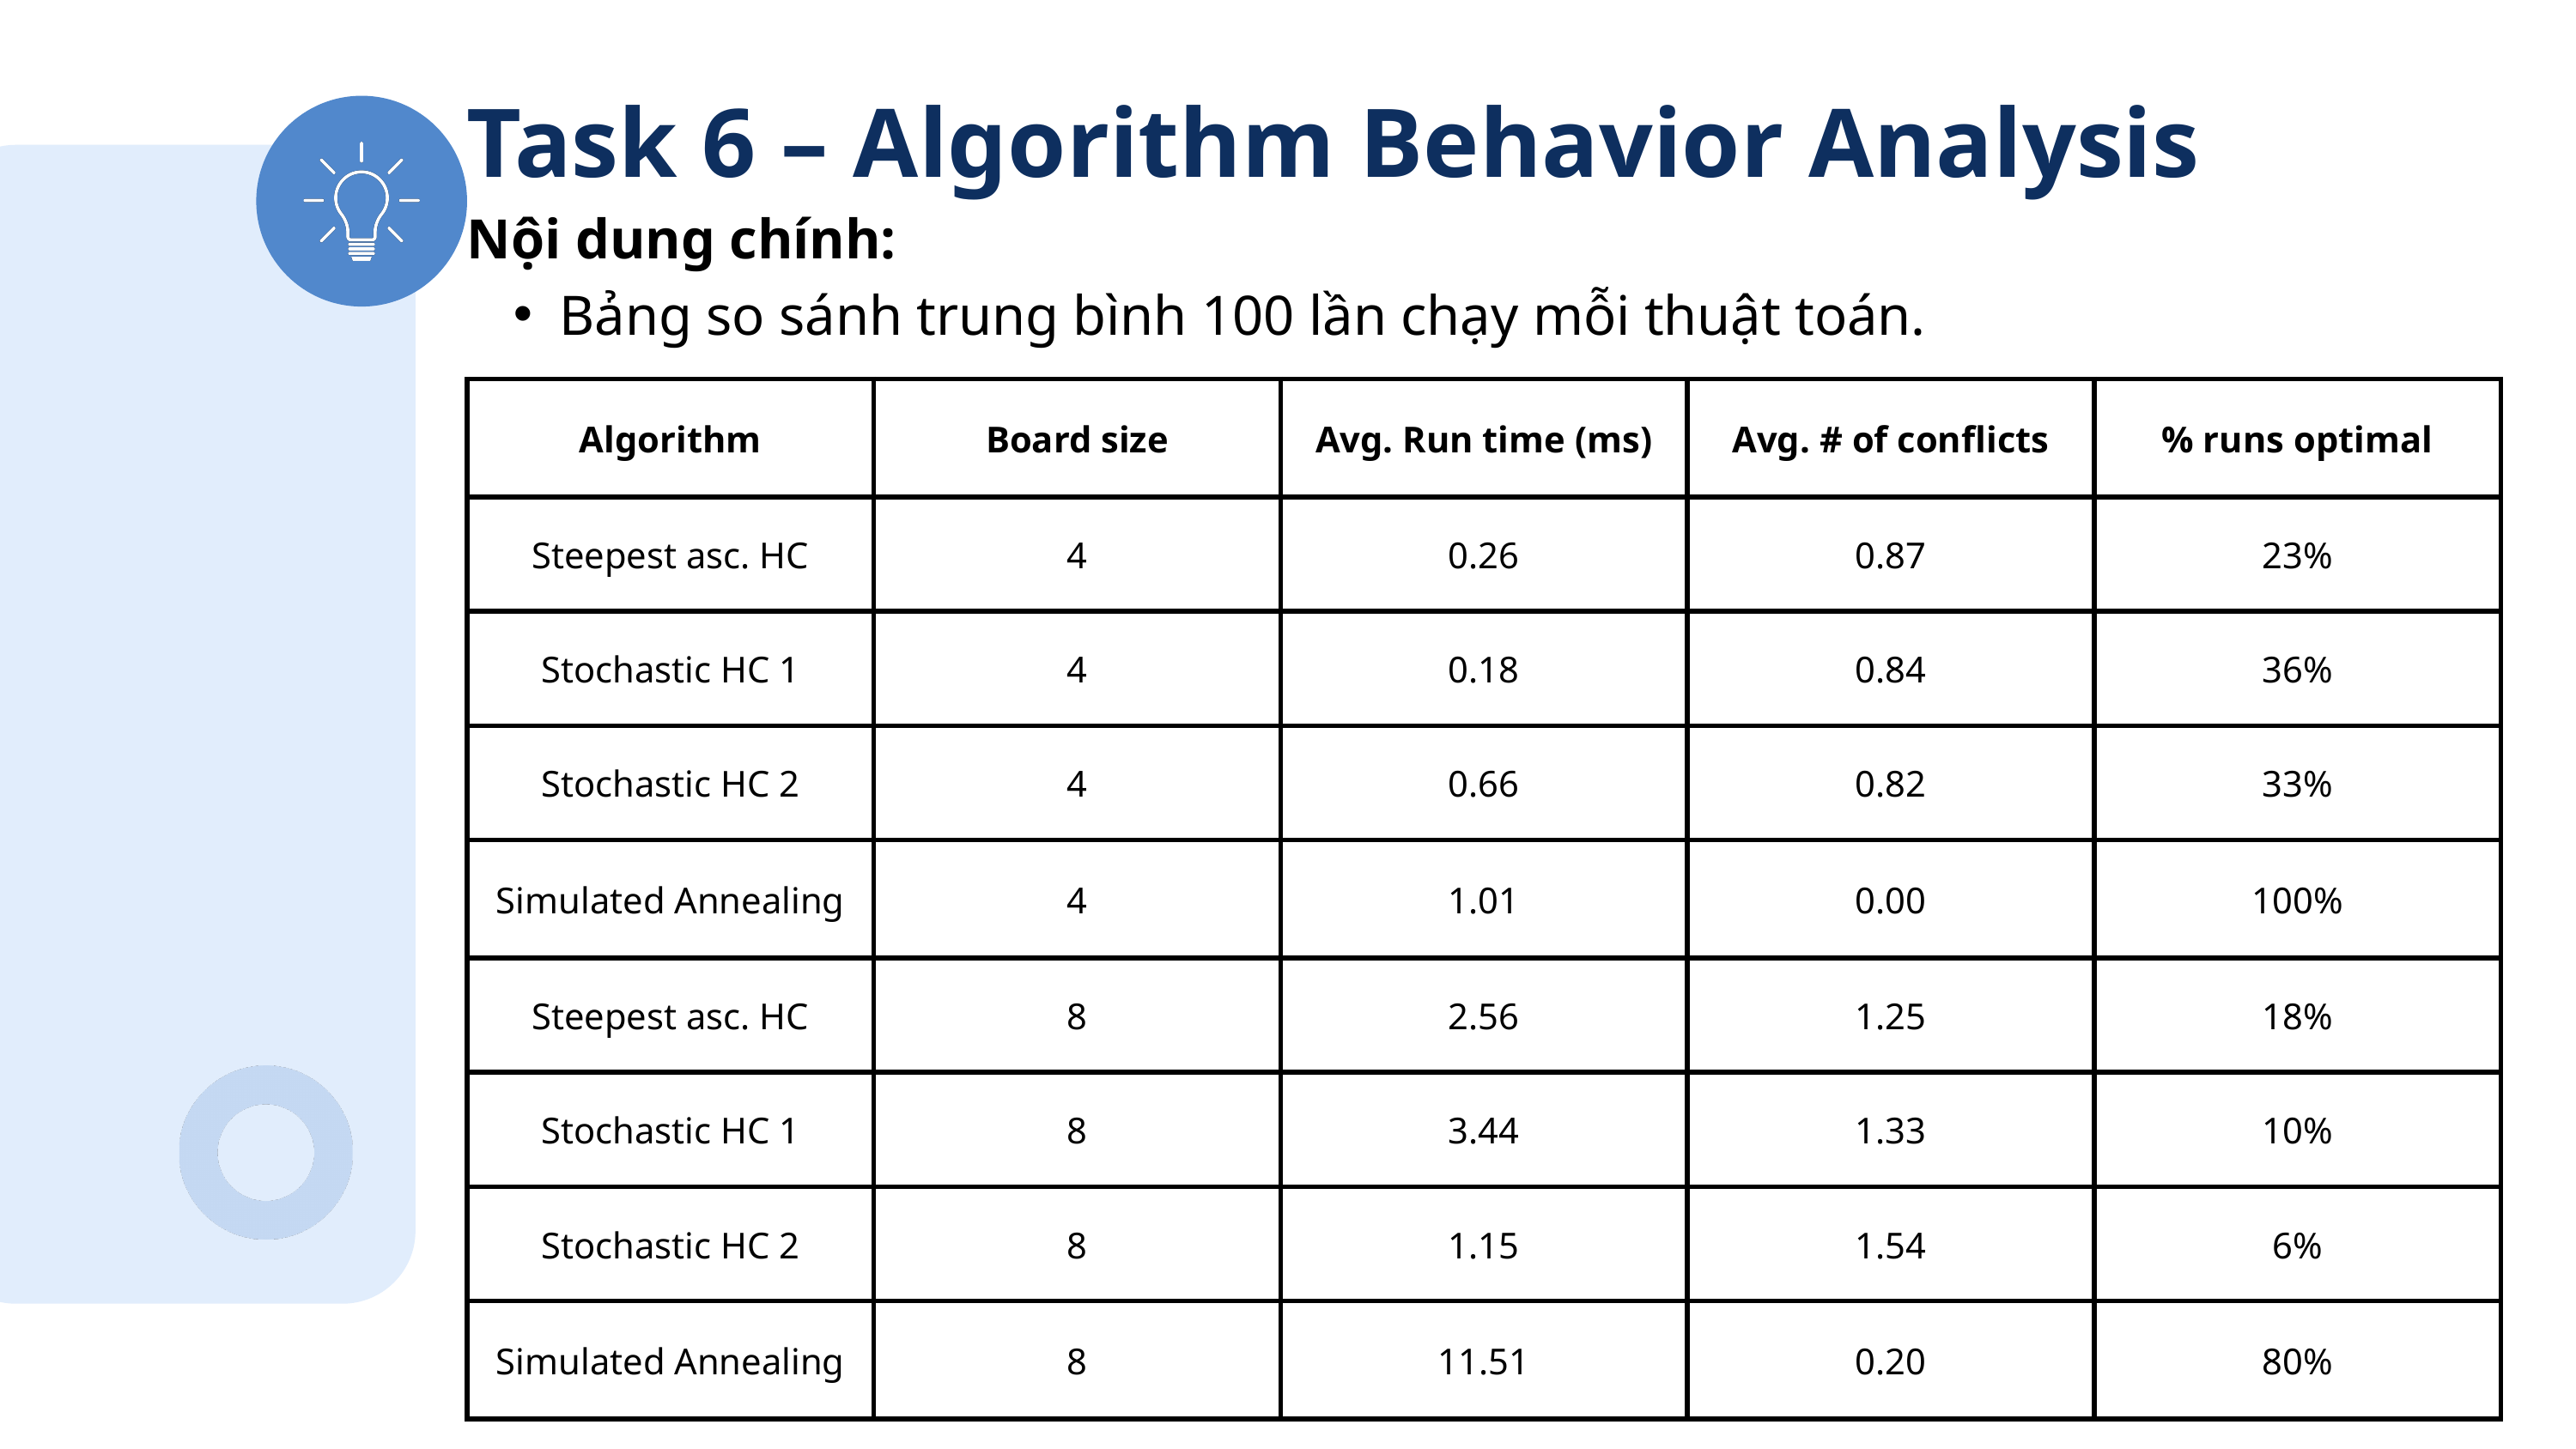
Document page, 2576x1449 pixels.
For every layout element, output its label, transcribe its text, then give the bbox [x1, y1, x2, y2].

table_cell 4 [876, 614, 1279, 724]
table_cell 3.44 [1283, 1075, 1685, 1185]
table_header Avg. Run time (ms) [1283, 381, 1685, 494]
table_cell 100% [2097, 842, 2499, 955]
table_cell 8 [876, 1075, 1279, 1185]
table_cell 23% [2097, 500, 2499, 609]
table_cell 2.56 [1283, 961, 1685, 1070]
table_header Board size [876, 381, 1279, 494]
table_cell 1.15 [1283, 1189, 1685, 1299]
table_cell 6% [2097, 1189, 2499, 1299]
table_cell Stochastic HC 2 [470, 1189, 872, 1299]
text_box Nội dung chính: Bảng so sánh trung bình 100 lần chạy mỗi thuật toán. [467, 193, 2501, 346]
table_cell 1.25 [1690, 961, 2092, 1070]
table_cell 8 [876, 961, 1279, 1070]
table_cell 0.66 [1283, 728, 1685, 838]
table_cell 11.51 [1283, 1303, 1685, 1416]
table_cell Stochastic HC 1 [470, 1075, 872, 1185]
table_header % runs optimal [2097, 381, 2499, 494]
table_cell Stochastic HC 1 [470, 614, 872, 724]
table_header Algorithm [470, 381, 872, 494]
table_cell 4 [876, 842, 1279, 955]
table_cell 1.01 [1283, 842, 1685, 955]
table_cell 33% [2097, 728, 2499, 838]
table_cell Simulated Annealing [470, 842, 872, 955]
table_cell 80% [2097, 1303, 2499, 1416]
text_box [0, 144, 416, 1304]
table_header Avg. # of conflicts [1690, 381, 2092, 494]
table_cell 0.84 [1690, 614, 2092, 724]
table_cell 0.18 [1283, 614, 1685, 724]
table_cell 4 [876, 500, 1279, 609]
table_cell 0.82 [1690, 728, 2092, 838]
table_cell 0.87 [1690, 500, 2092, 609]
table_cell 4 [876, 728, 1279, 838]
table_cell 1.54 [1690, 1189, 2092, 1299]
table_cell 1.33 [1690, 1075, 2092, 1185]
table_cell 10% [2097, 1075, 2499, 1185]
table_cell 8 [876, 1189, 1279, 1299]
table_cell 0.00 [1690, 842, 2092, 955]
table_cell 36% [2097, 614, 2499, 724]
text_box Task 6 – Algorithm Behavior Analysis [466, 76, 2277, 193]
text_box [256, 95, 468, 307]
table_cell 0.26 [1283, 500, 1685, 609]
table_cell Stochastic HC 2 [470, 728, 872, 838]
table_cell 0.20 [1690, 1303, 2092, 1416]
table_cell Steepest asc. HC [470, 961, 872, 1070]
table_cell Steepest asc. HC [470, 500, 872, 609]
table_cell Simulated Annealing [470, 1303, 872, 1416]
table_cell 8 [876, 1303, 1279, 1416]
table_cell 18% [2097, 961, 2499, 1070]
